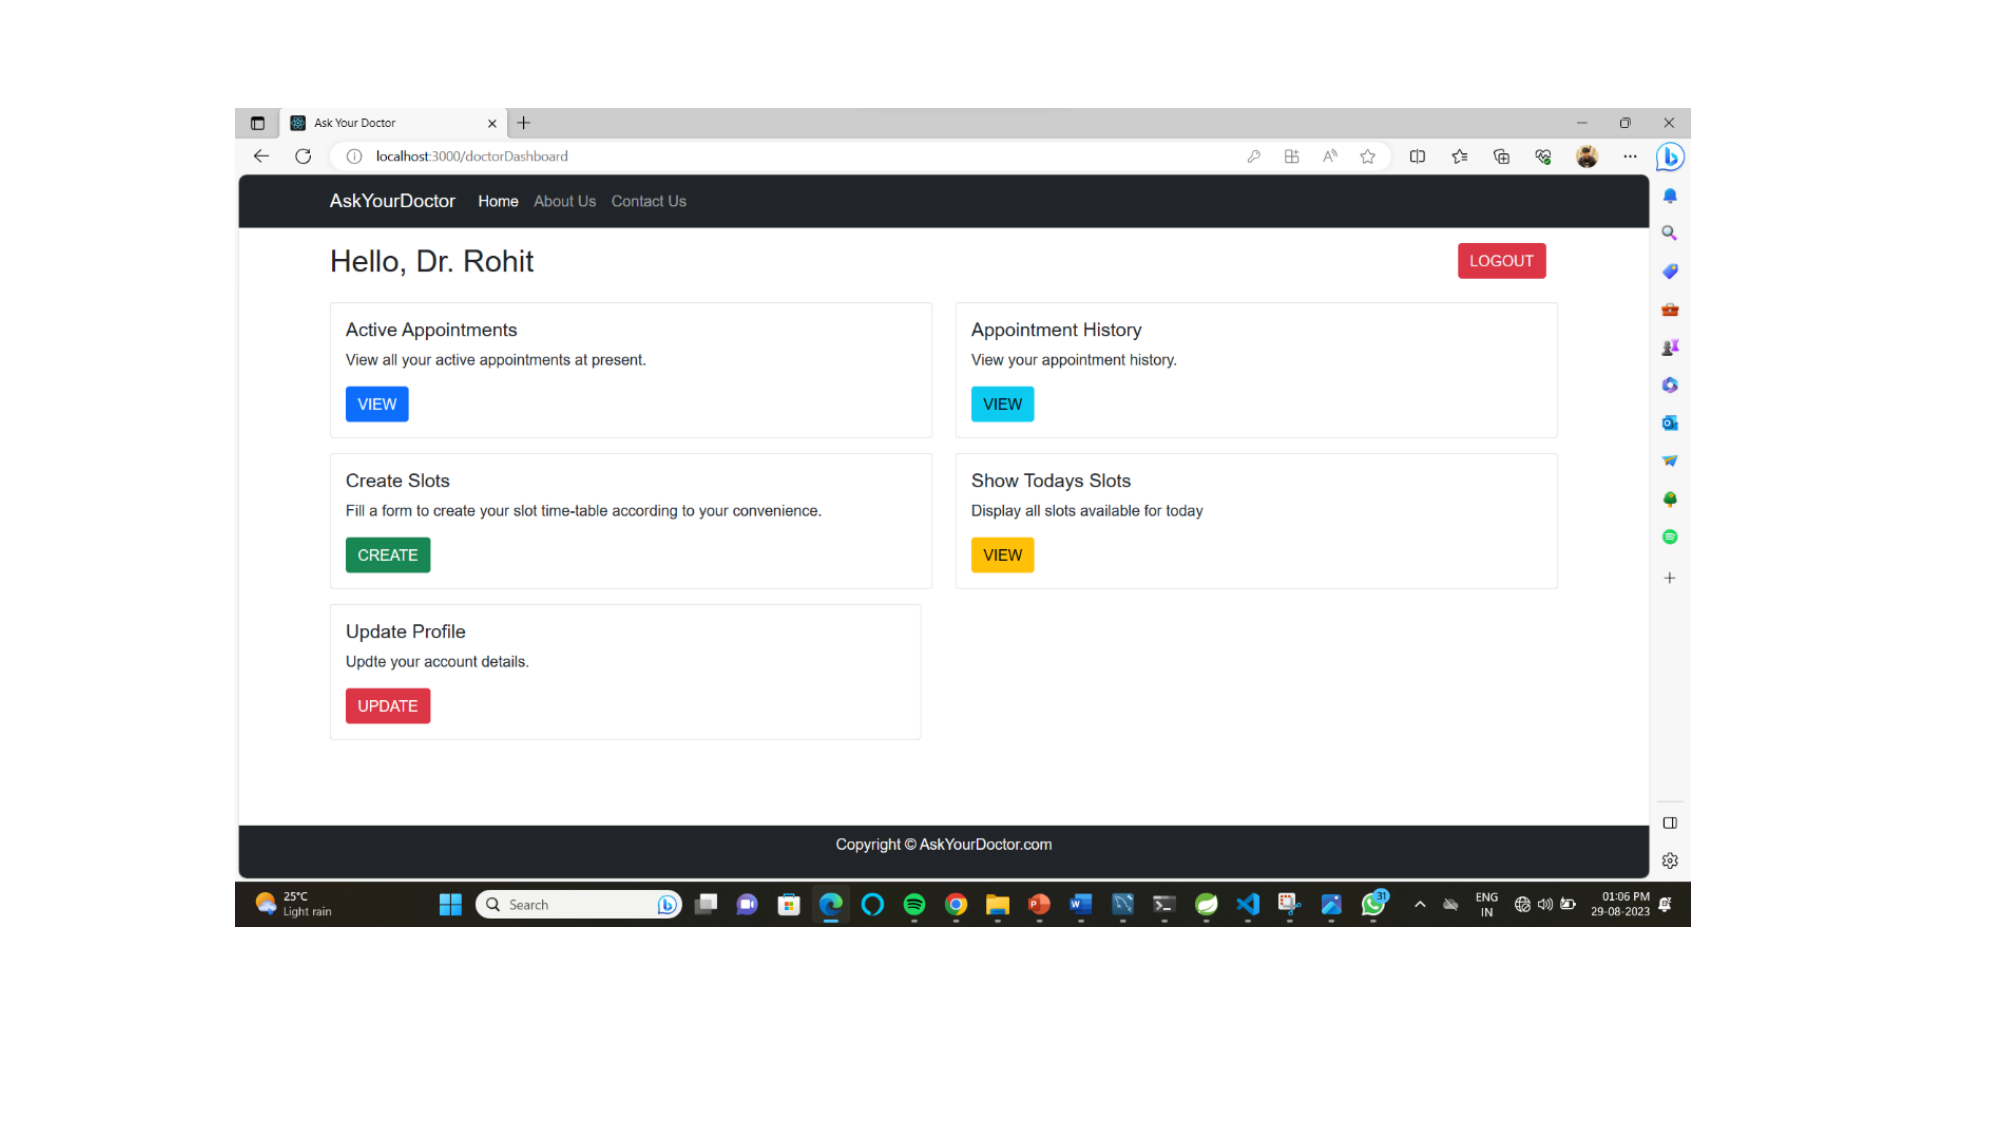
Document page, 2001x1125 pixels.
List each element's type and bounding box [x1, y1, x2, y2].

picture [235, 108, 1691, 927]
